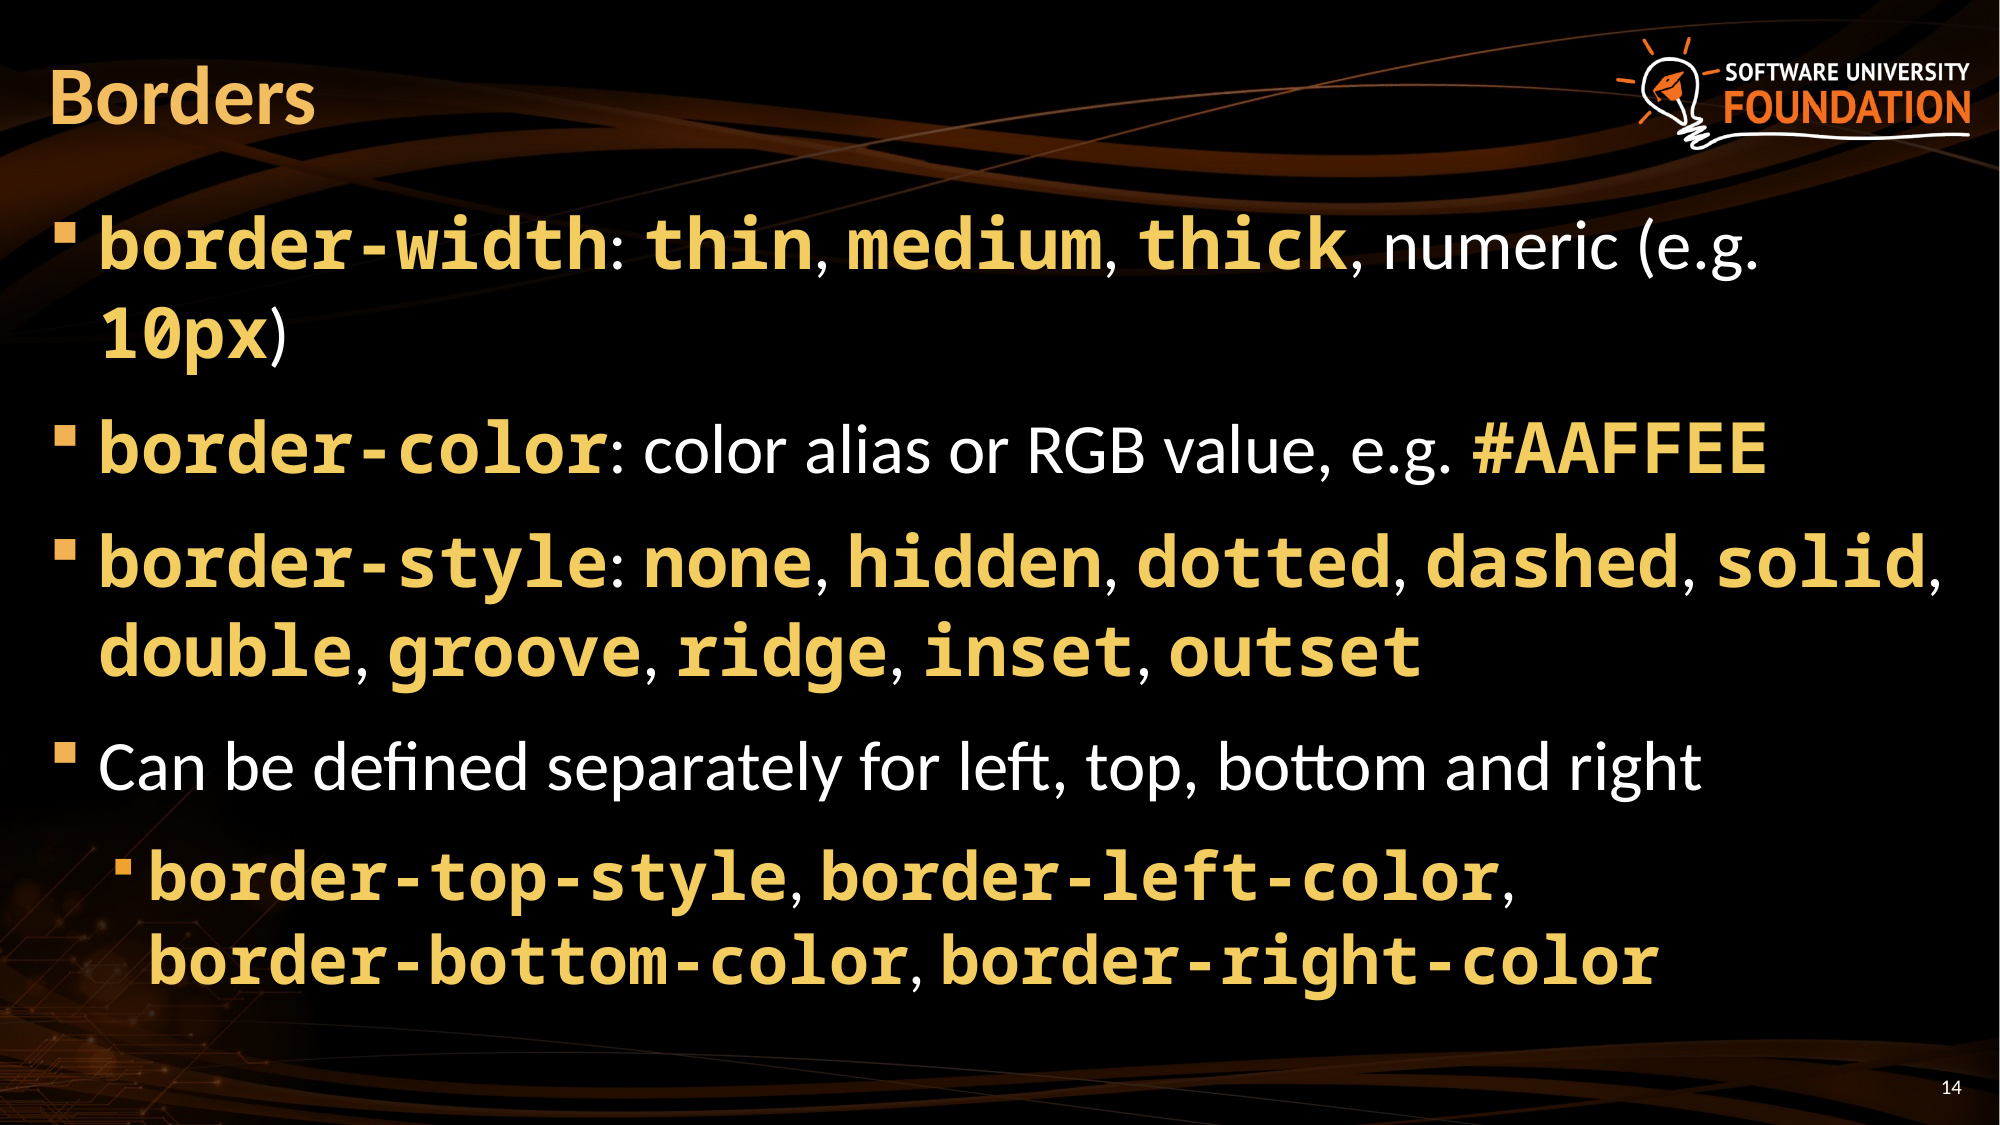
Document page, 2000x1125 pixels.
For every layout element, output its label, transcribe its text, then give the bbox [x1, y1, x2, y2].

picture [0, 0, 2000, 1125]
list border-width: thin, medium, thick, numeric (e.g. 10px) border-color: color alias or RGB value, e.g. #AAFFEE border-style: none, hidden, dotted, dashed, solid, double, groove, ridge, inset, outset Can be defined separately for left, top, bottom and right border-top-style, border-left-color, border-bottom-color, border-right-color [31, 188, 1968, 1103]
title Borders [30, 6, 1602, 189]
